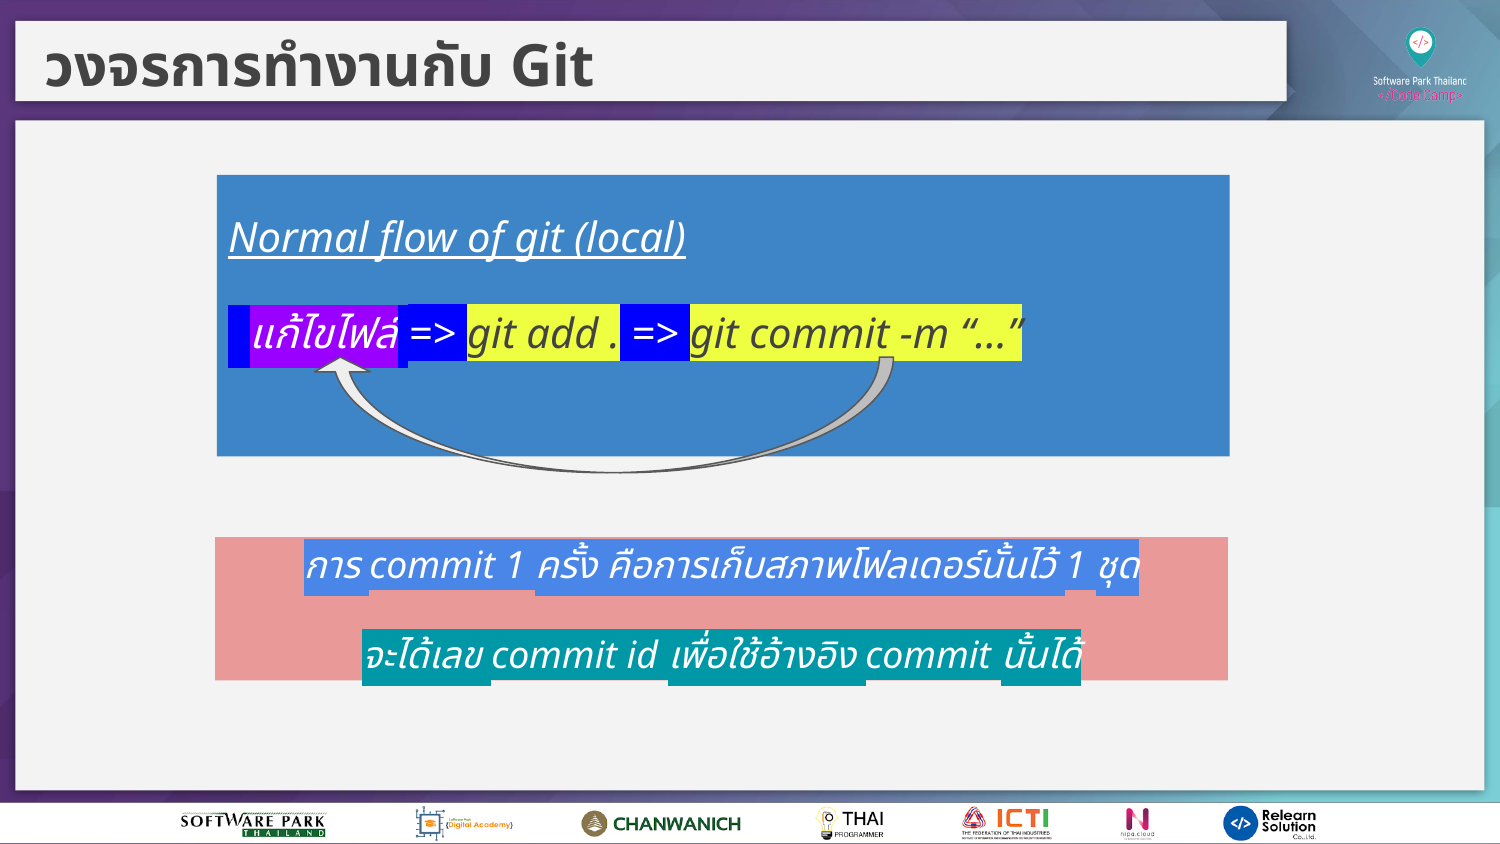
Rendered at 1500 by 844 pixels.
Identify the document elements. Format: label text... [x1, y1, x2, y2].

picture [0, 0, 1500, 844]
text_box การ commit 1 ครั้ง คือการเก็บสภาพโฟลเดอร์นั้นไว้ 1 ชุด จะได้เลข commit id เพื่อใช้อ้างอิง commit นั้นได้ [215, 537, 1228, 681]
text_box วงจรการทำงานกับ Git [33, 24, 1447, 111]
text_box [216, 174, 1230, 474]
